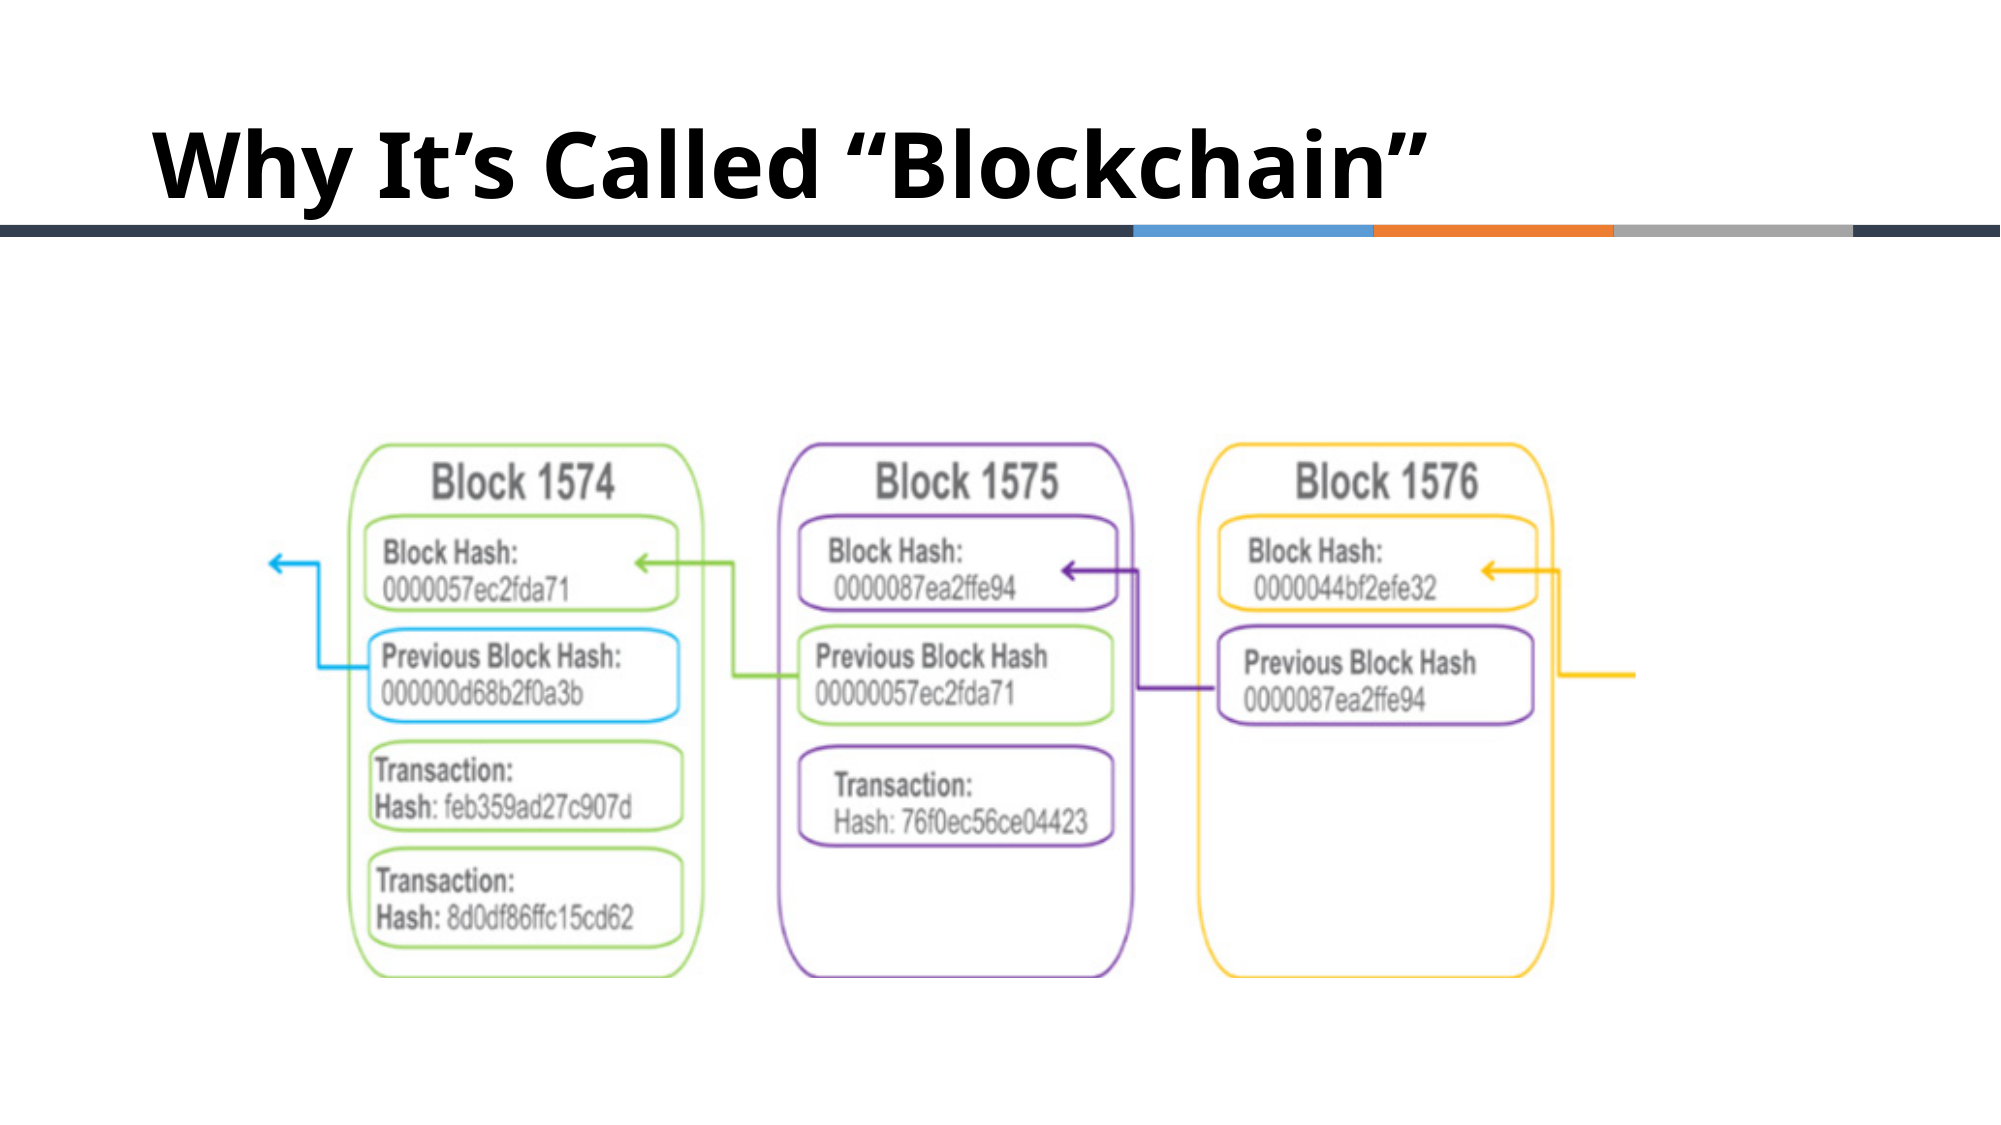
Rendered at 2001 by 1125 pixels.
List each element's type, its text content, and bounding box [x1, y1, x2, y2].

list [254, 433, 1636, 978]
title Why It’s Called “Blockchain” [137, 59, 1863, 278]
